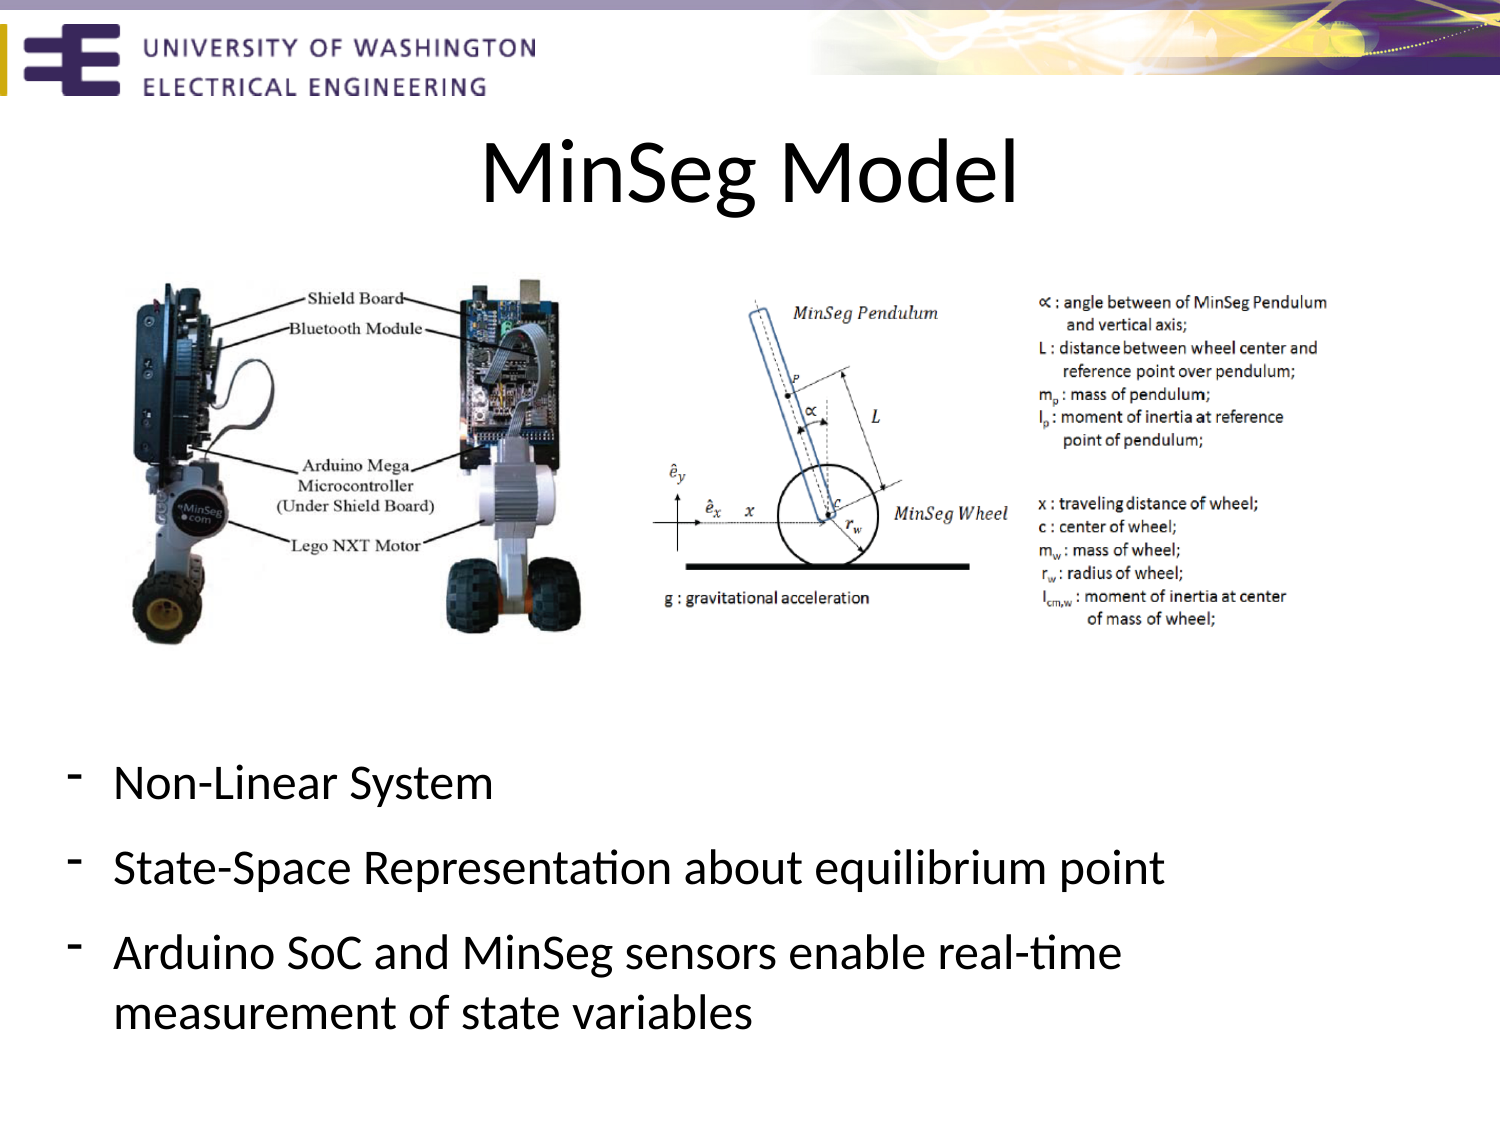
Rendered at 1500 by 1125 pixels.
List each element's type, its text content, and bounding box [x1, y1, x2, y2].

picture [124, 266, 592, 651]
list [637, 262, 1338, 642]
picture [0, 0, 1500, 96]
title MinSeg Model [75, 99, 1425, 233]
text_box Non-Linear System State-Space Representation about equilibrium point Arduino SoC and MinSeg sensors enable real-time measurement of state variables [51, 742, 1388, 1120]
